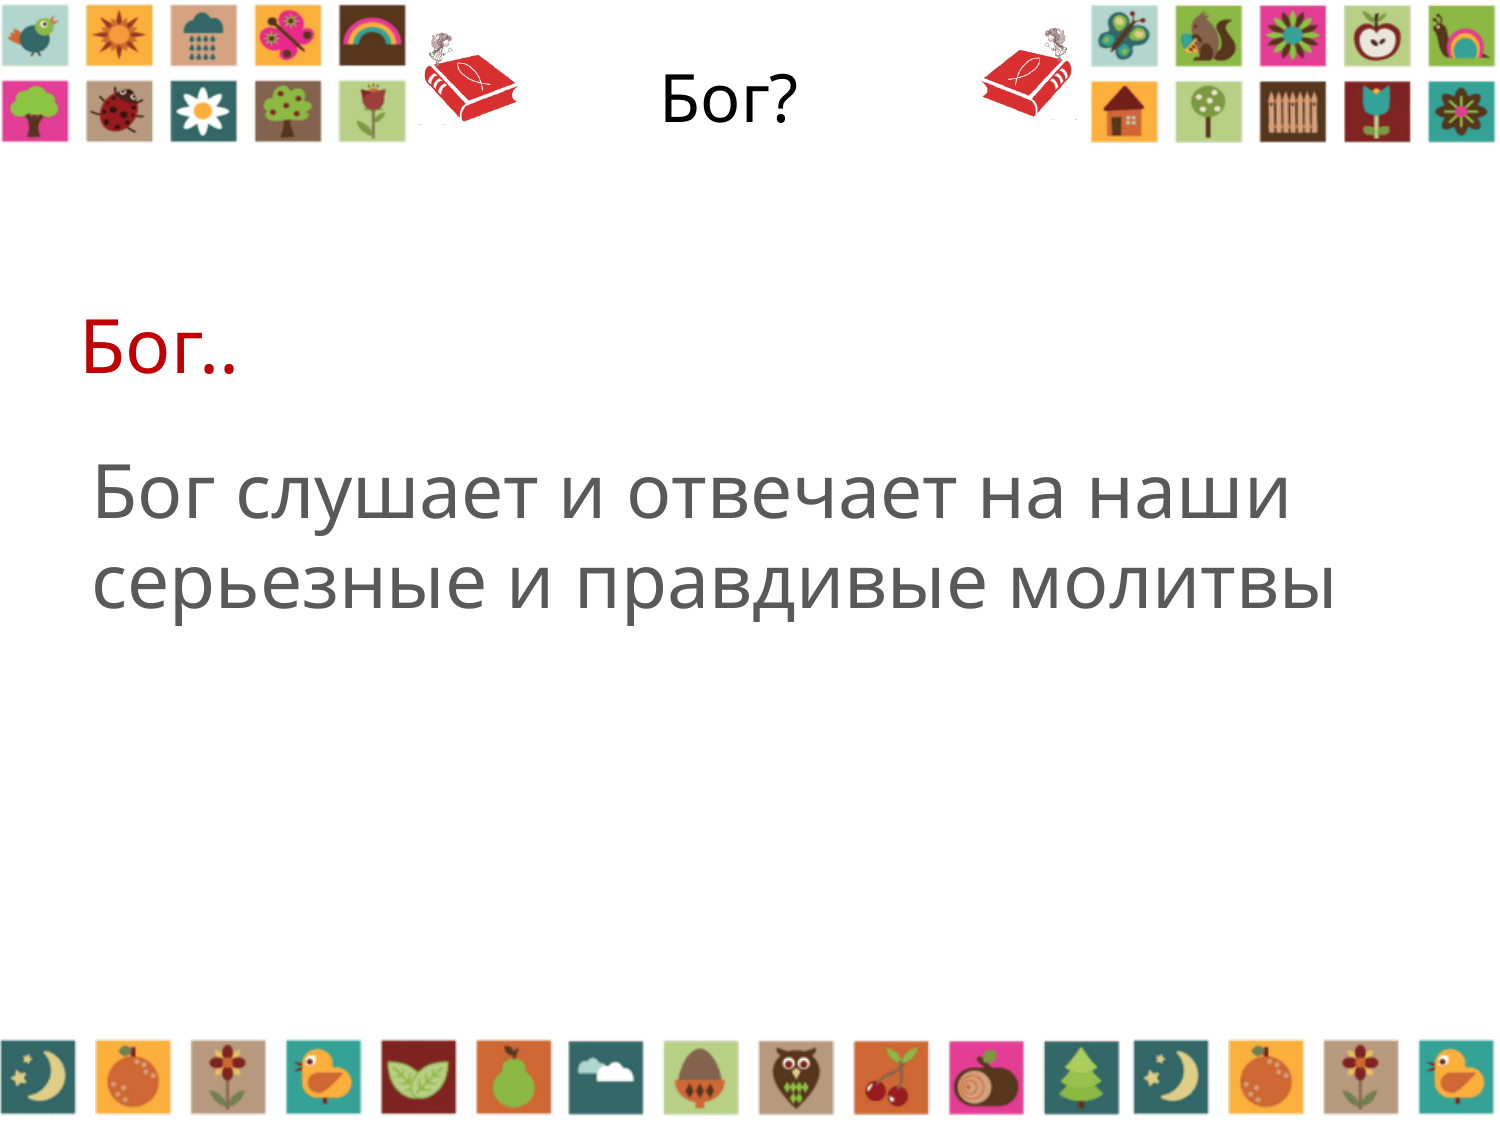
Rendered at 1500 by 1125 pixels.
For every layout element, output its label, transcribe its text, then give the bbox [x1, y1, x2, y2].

picture [950, 3, 1500, 150]
text_box Бог? [425, 48, 1071, 144]
picture [0, 3, 550, 150]
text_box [0, 1028, 1500, 1118]
text_box Бог.. [64, 290, 1412, 396]
text_box Бог слушает и отвечает на наши серьезные и правдивые молитвы [76, 436, 1424, 632]
